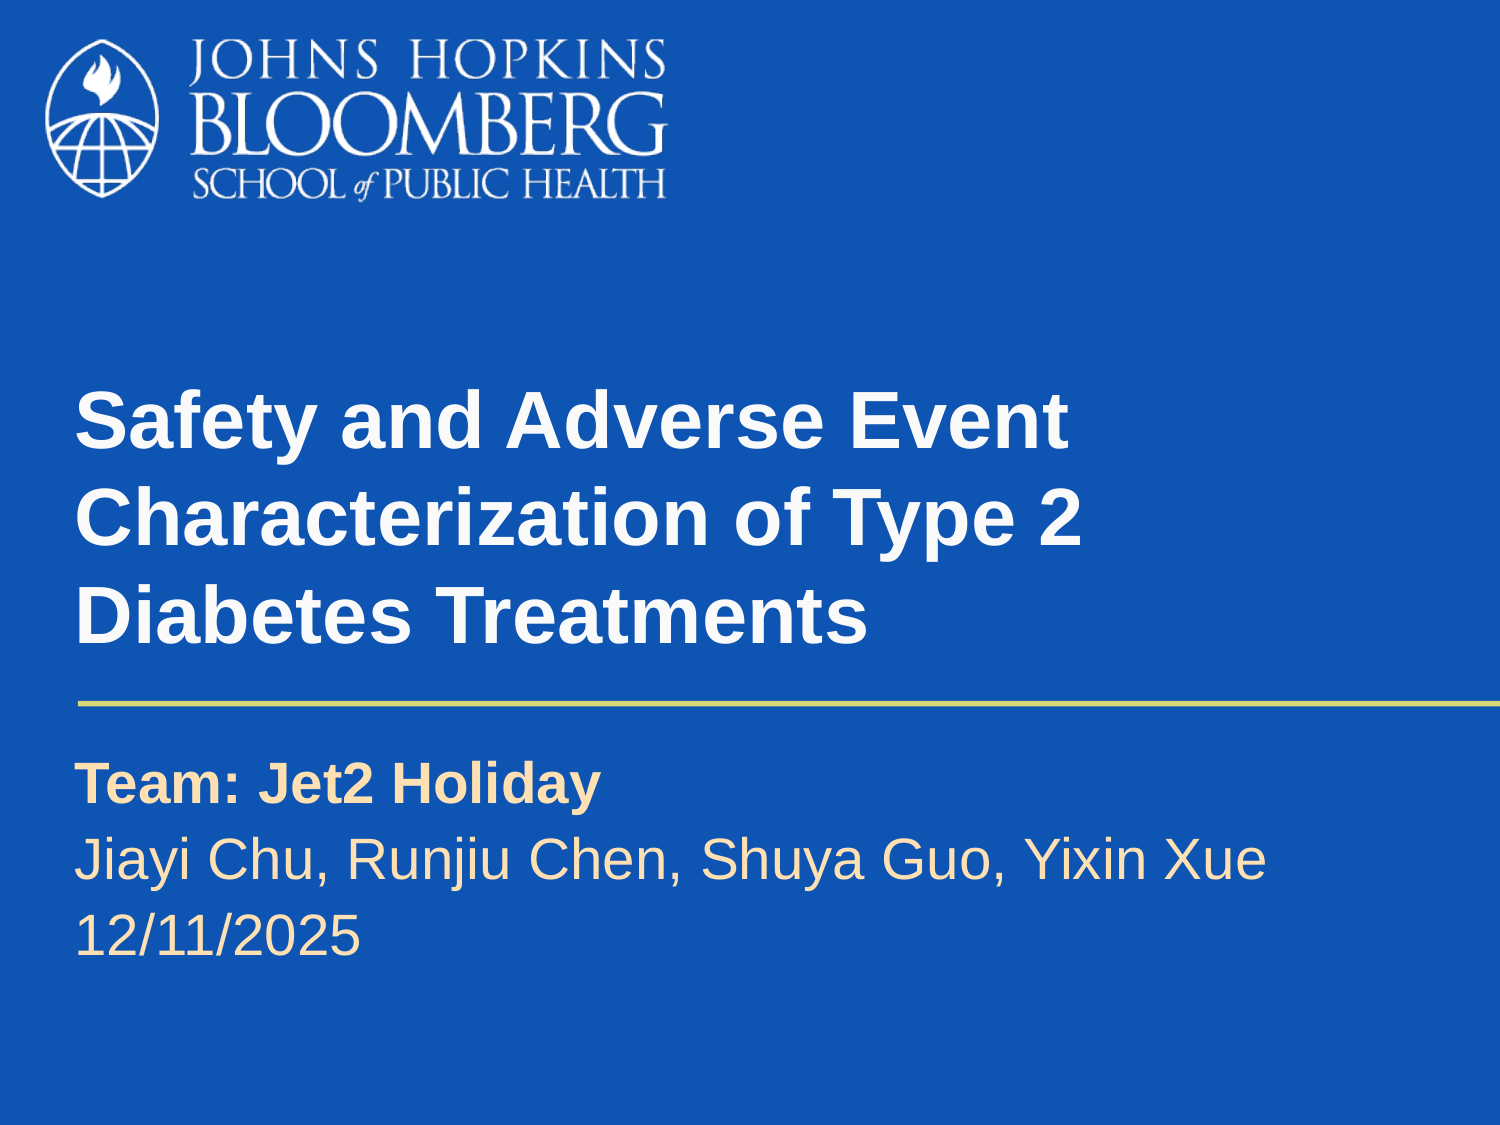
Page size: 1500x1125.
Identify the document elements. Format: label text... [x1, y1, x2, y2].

picture [31, 25, 683, 217]
subtitle Team: Jet2 Holiday Jiayi Chu, Runjiu Chen, Shuya Guo, Yixin Xue 12/11/2025 [59, 738, 1408, 1026]
title Safety and Adverse Event Characterization of Type 2 Diabetes Treatments [59, 426, 1410, 667]
